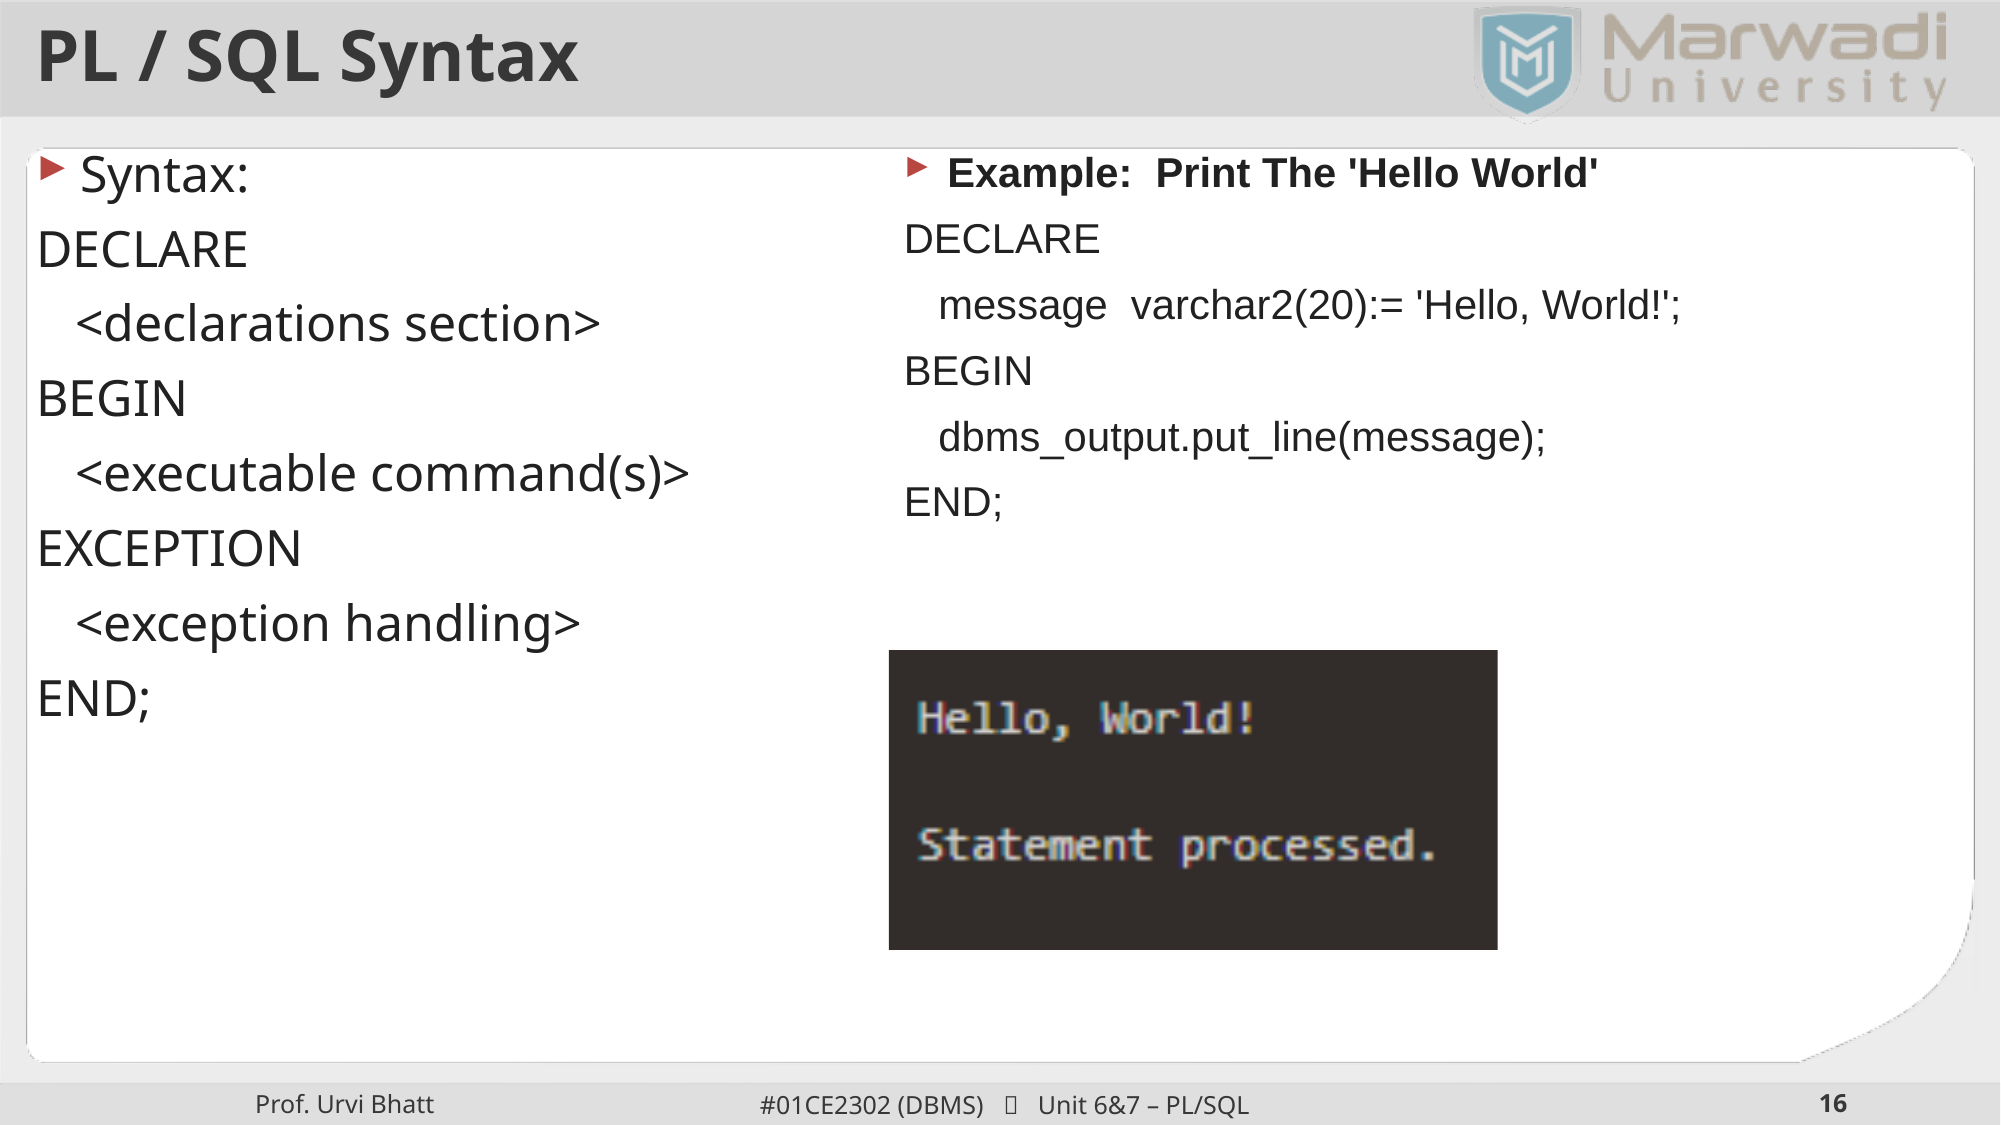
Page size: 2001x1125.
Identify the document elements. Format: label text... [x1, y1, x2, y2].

text_box Example: Print The 'Hello World' DECLARE message varchar2(20):= 'Hello, World!'; BEGIN dbms_output.put_line(message); END; [888, 144, 1821, 1062]
picture [0, 117, 2000, 1085]
list Syntax: DECLARE <declarations section> BEGIN <executable command(s)> EXCEPTION <exception handling> END; [21, 141, 1979, 1059]
title PL / SQL Syntax [0, 0, 2000, 117]
